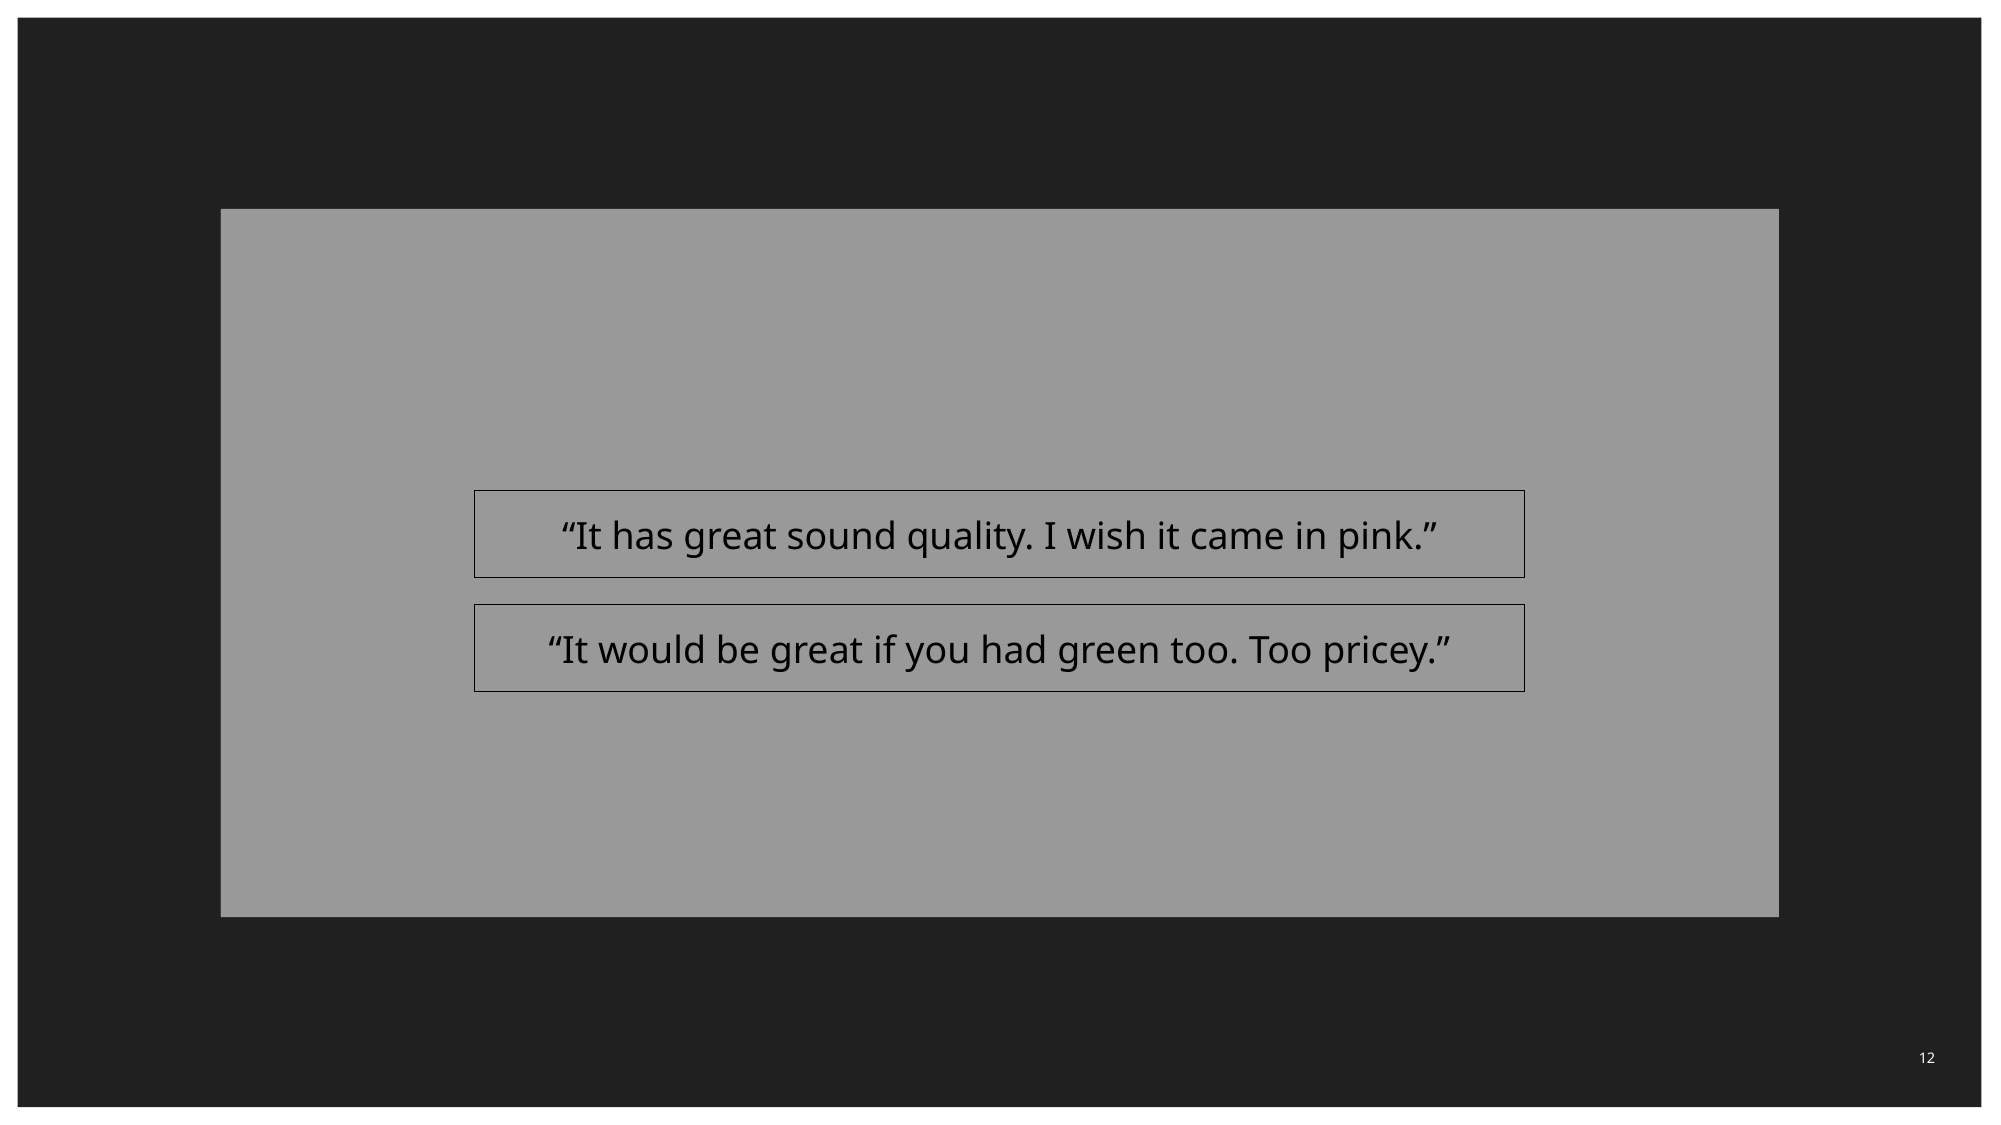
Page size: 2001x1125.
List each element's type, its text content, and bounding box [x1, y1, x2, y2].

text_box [220, 208, 1779, 917]
slide_number 12 [1891, 1047, 1936, 1071]
